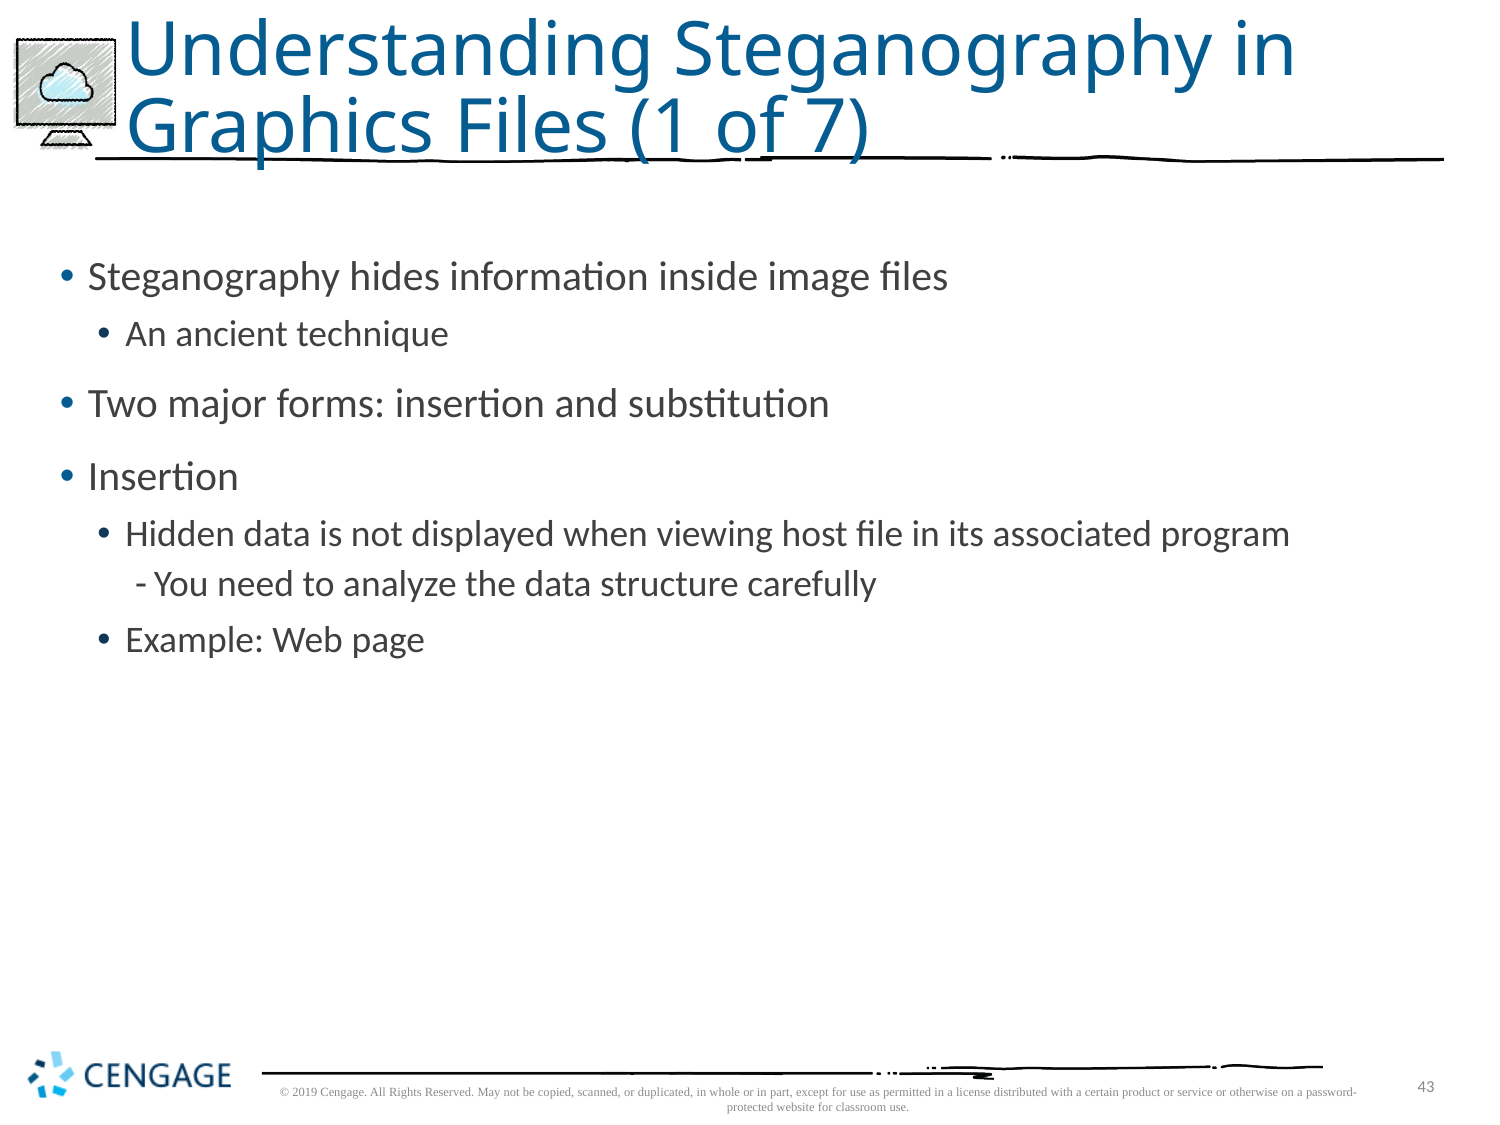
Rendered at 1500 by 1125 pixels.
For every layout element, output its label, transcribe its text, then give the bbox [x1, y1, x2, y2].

title Understanding Steganography in Graphics Files (1 of 7) [125, 13, 1442, 169]
picture [12, 36, 117, 151]
picture [261, 1064, 1323, 1079]
slide_number 43 [1412, 1037, 1500, 1100]
picture [95, 155, 125, 163]
list Steganography hides information inside image files An ancient technique Two major forms: insertion and substitution Insertion Hidden data is not displayed when viewing host file in its associated program You need to analyze the data structure carefully Example: Web page [59, 252, 1441, 667]
picture [7, 1037, 244, 1111]
footer © 2019 Cengage. All Rights Reserved. May not be copied, scanned, or duplicated, in whole or in part, except for use as permitted in a license distributed with a certain product or service or otherwise on a password-protected website for classroom use. [261, 1079, 1375, 1120]
